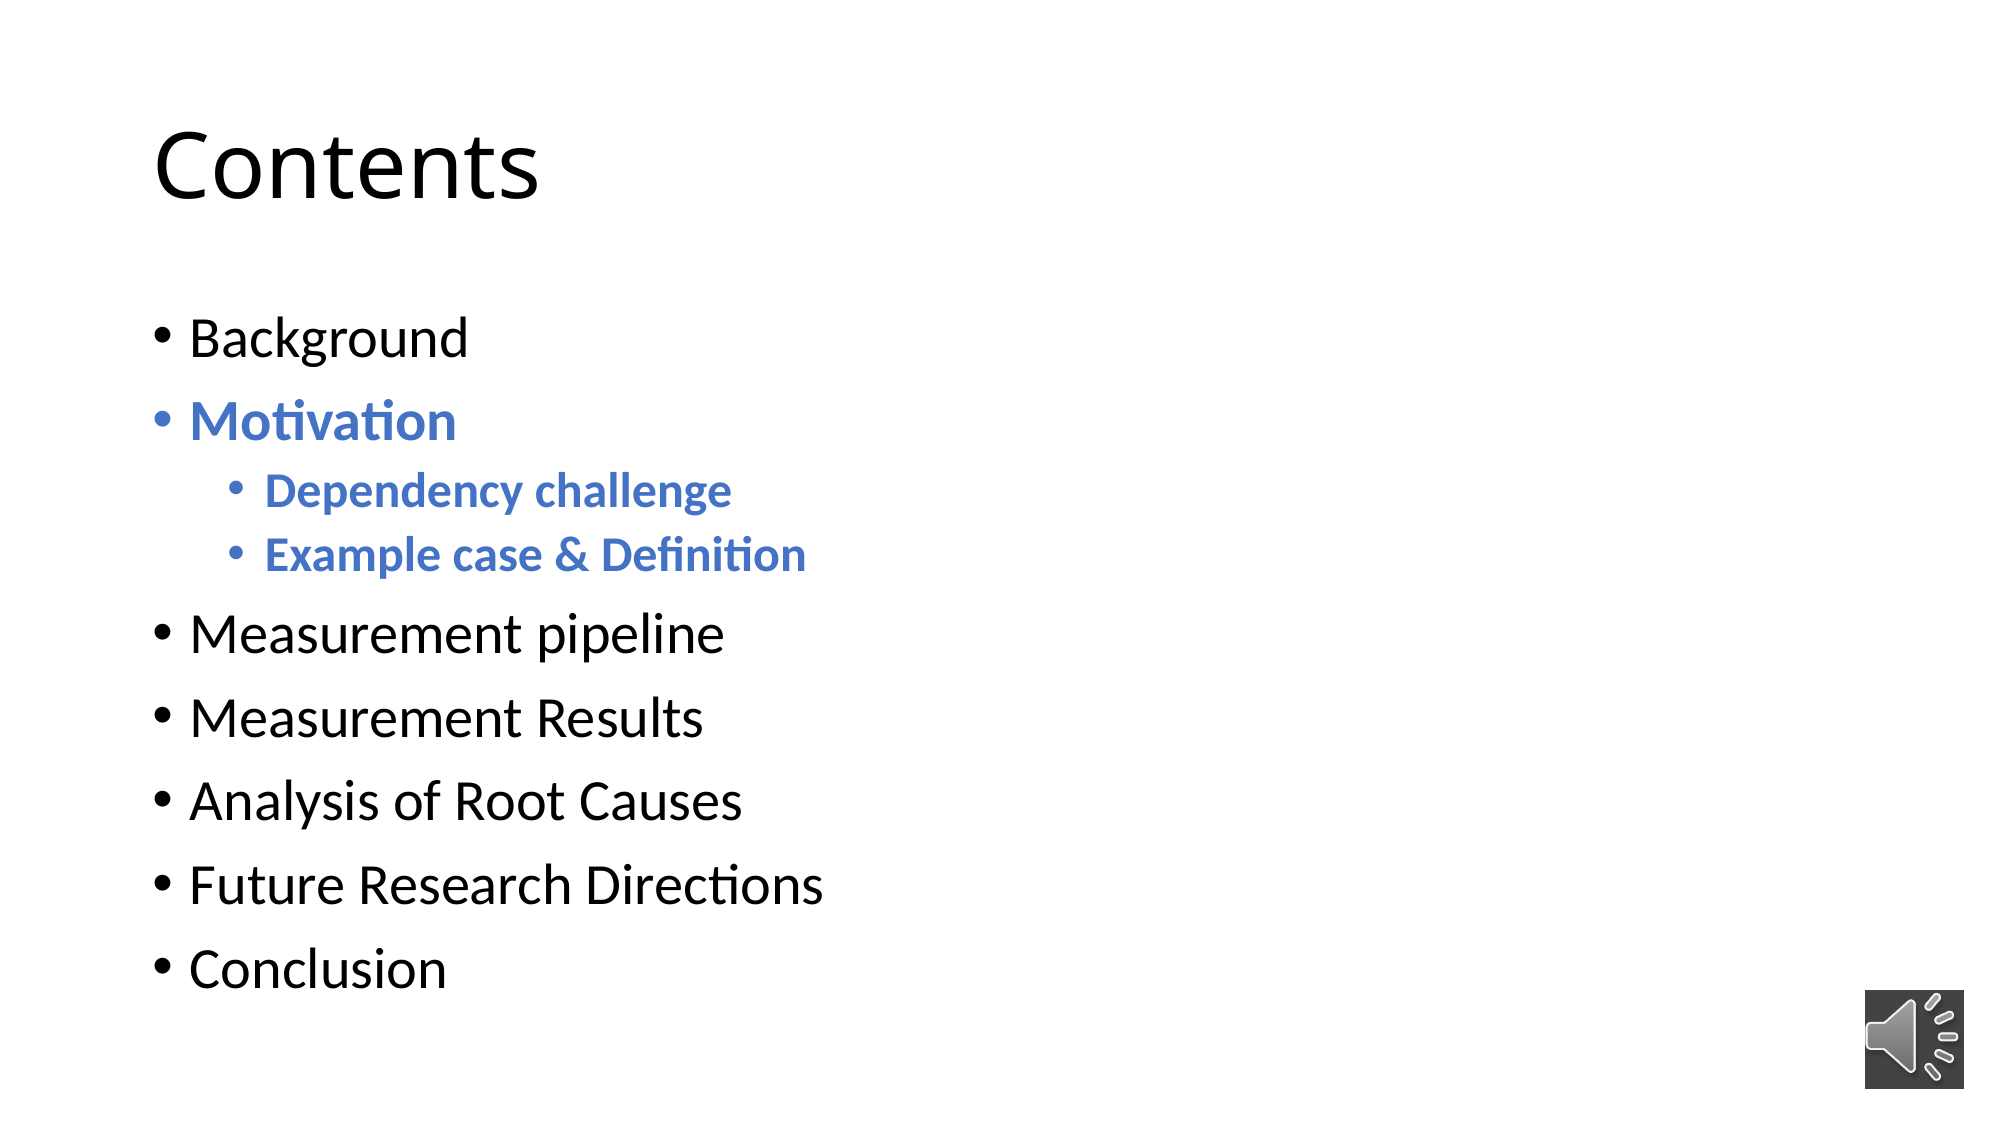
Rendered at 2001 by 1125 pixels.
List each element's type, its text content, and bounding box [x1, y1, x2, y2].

title Contents [137, 59, 1863, 278]
picture [1864, 989, 1965, 1090]
list Background Motivation Dependency challenge Example case & Definition Measurement pipeline Measurement Results Analysis of Root Causes Future Research Directions Conclusion [137, 299, 1863, 1014]
